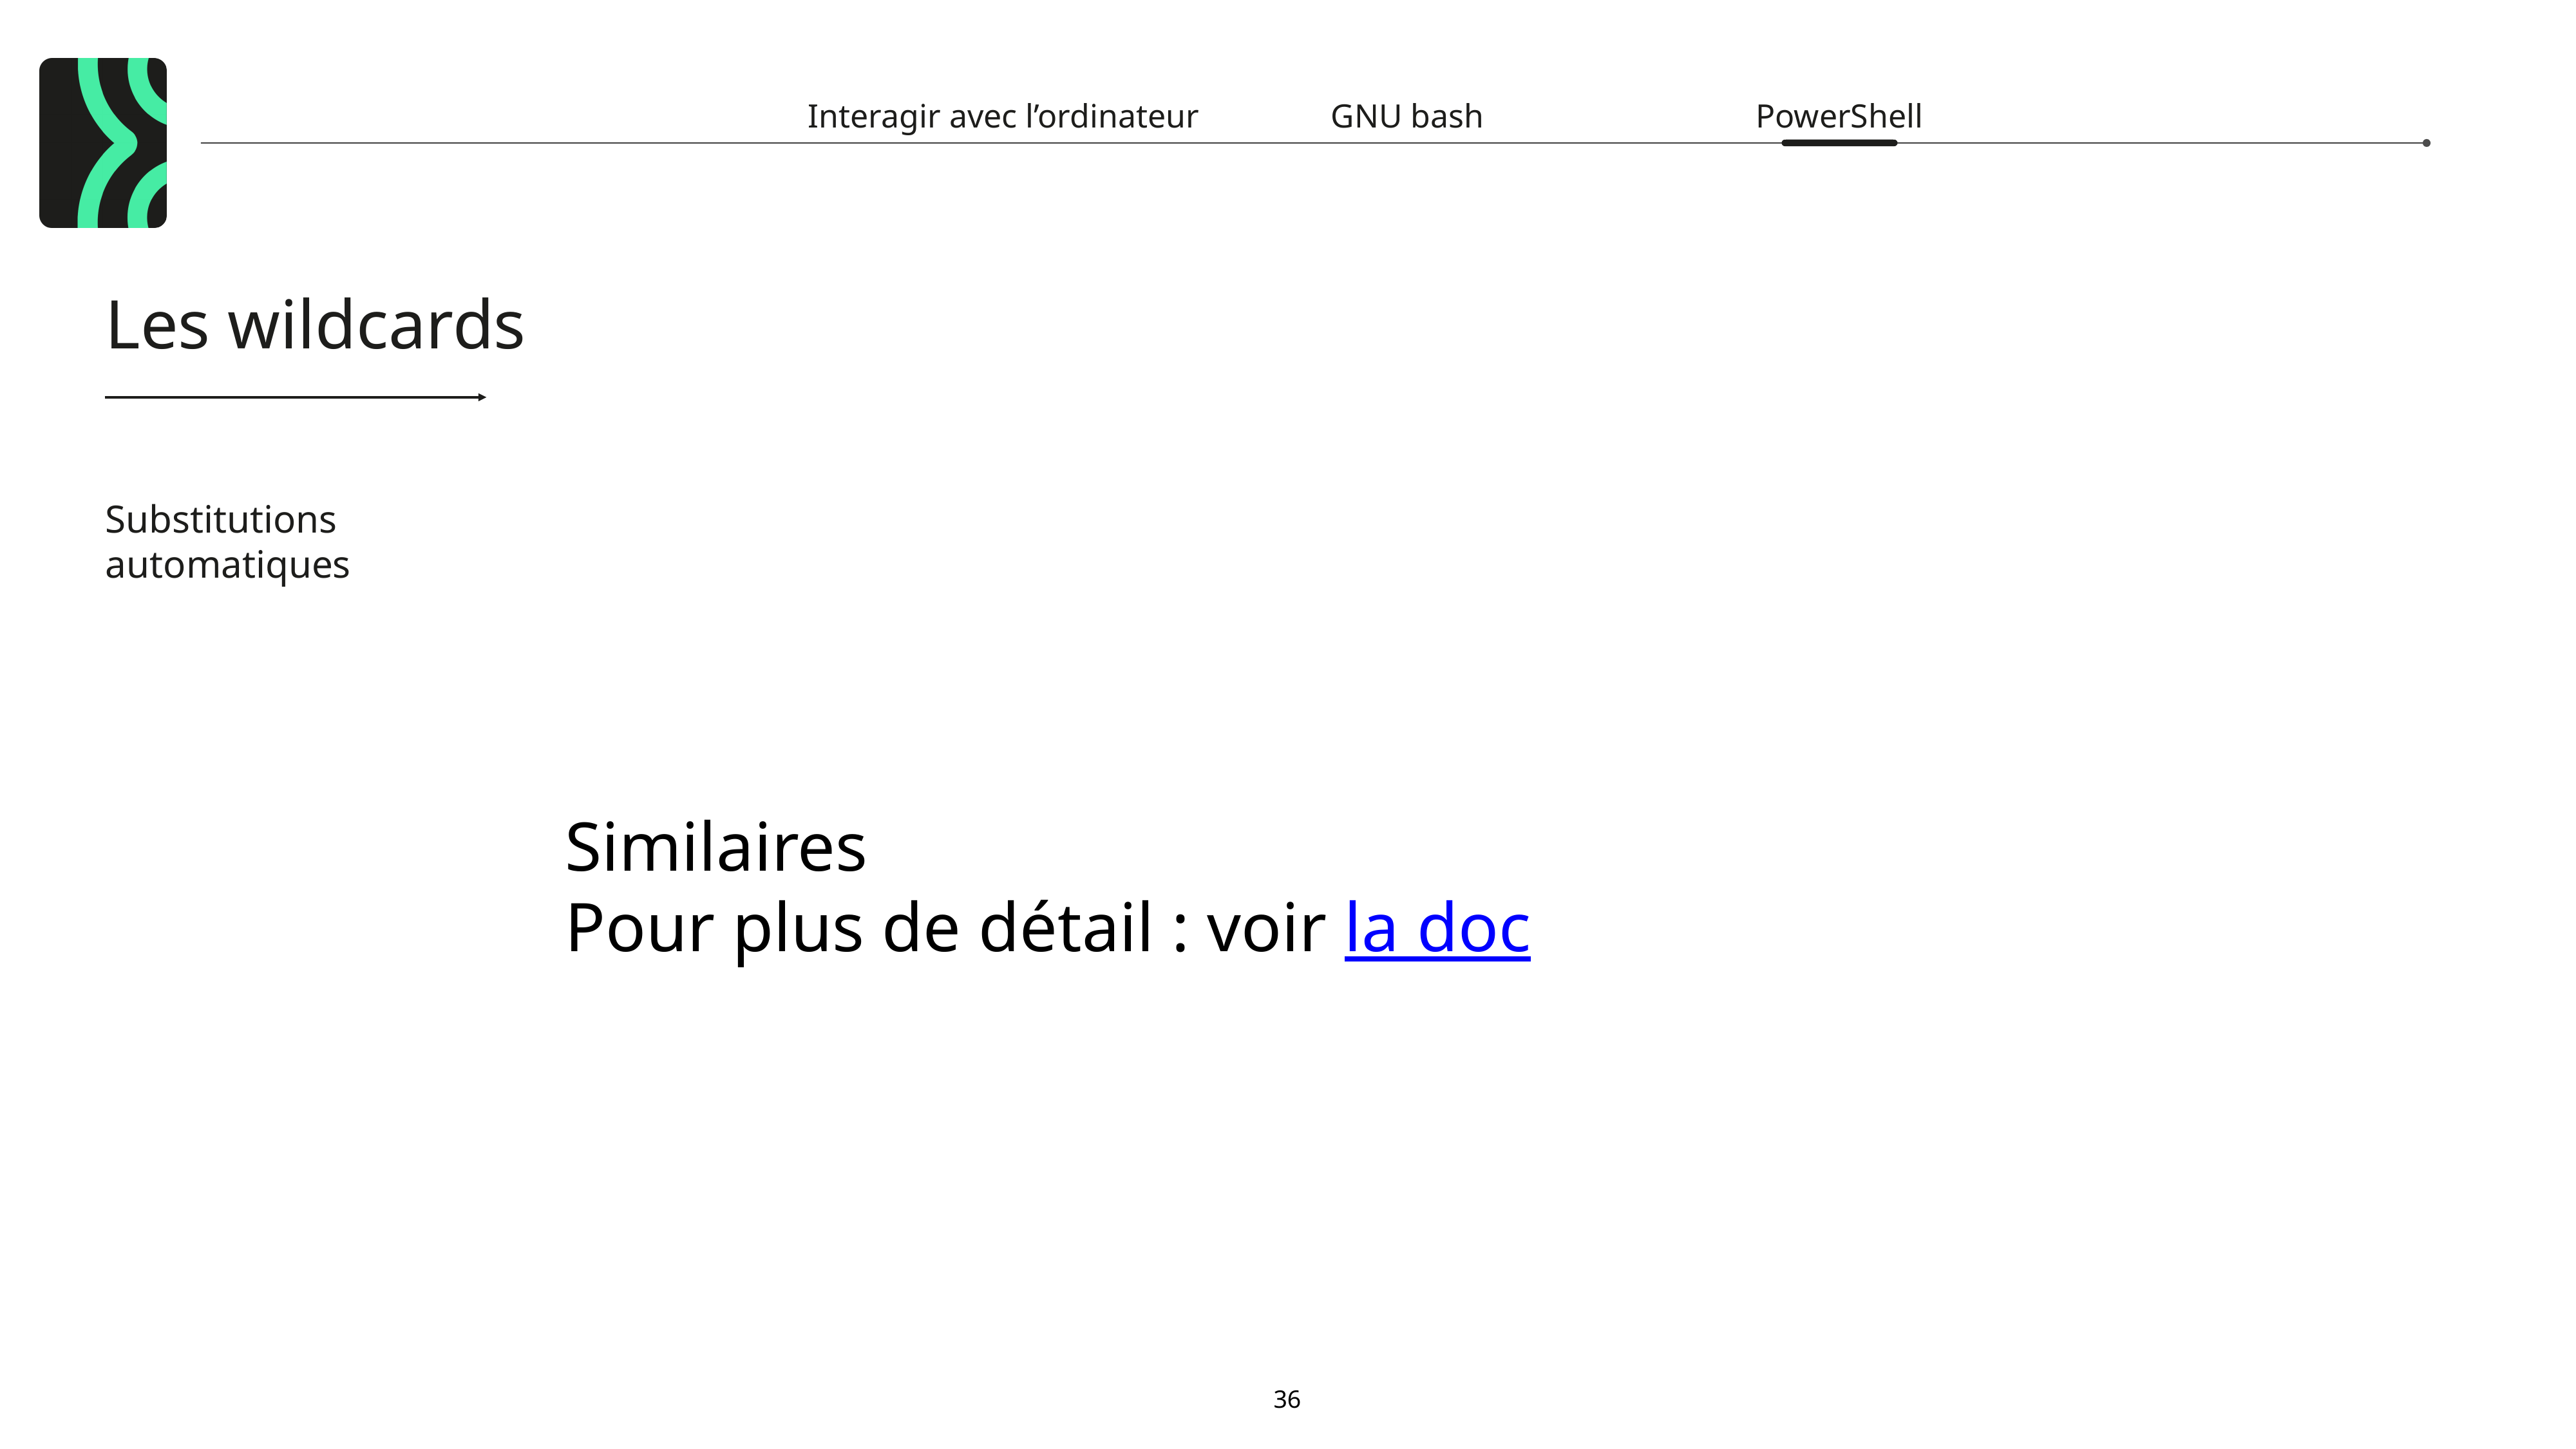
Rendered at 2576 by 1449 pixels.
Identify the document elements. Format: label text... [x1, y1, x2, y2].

text_box GNU bash [1255, 90, 1611, 140]
text_box [1781, 144, 1898, 147]
text_box Interagir avec l’ordinateur [752, 90, 1255, 140]
text_box Substitutions automatiques [100, 489, 471, 591]
text_box PowerShell [1636, 90, 2042, 140]
picture [39, 58, 167, 228]
text_box Les wildcards [100, 276, 1513, 368]
text_box Similaires Pour plus de détail : voir la doc [555, 439, 2552, 1341]
slide_number ‹#› [1267, 571, 1307, 1423]
text_box [1781, 139, 1898, 142]
